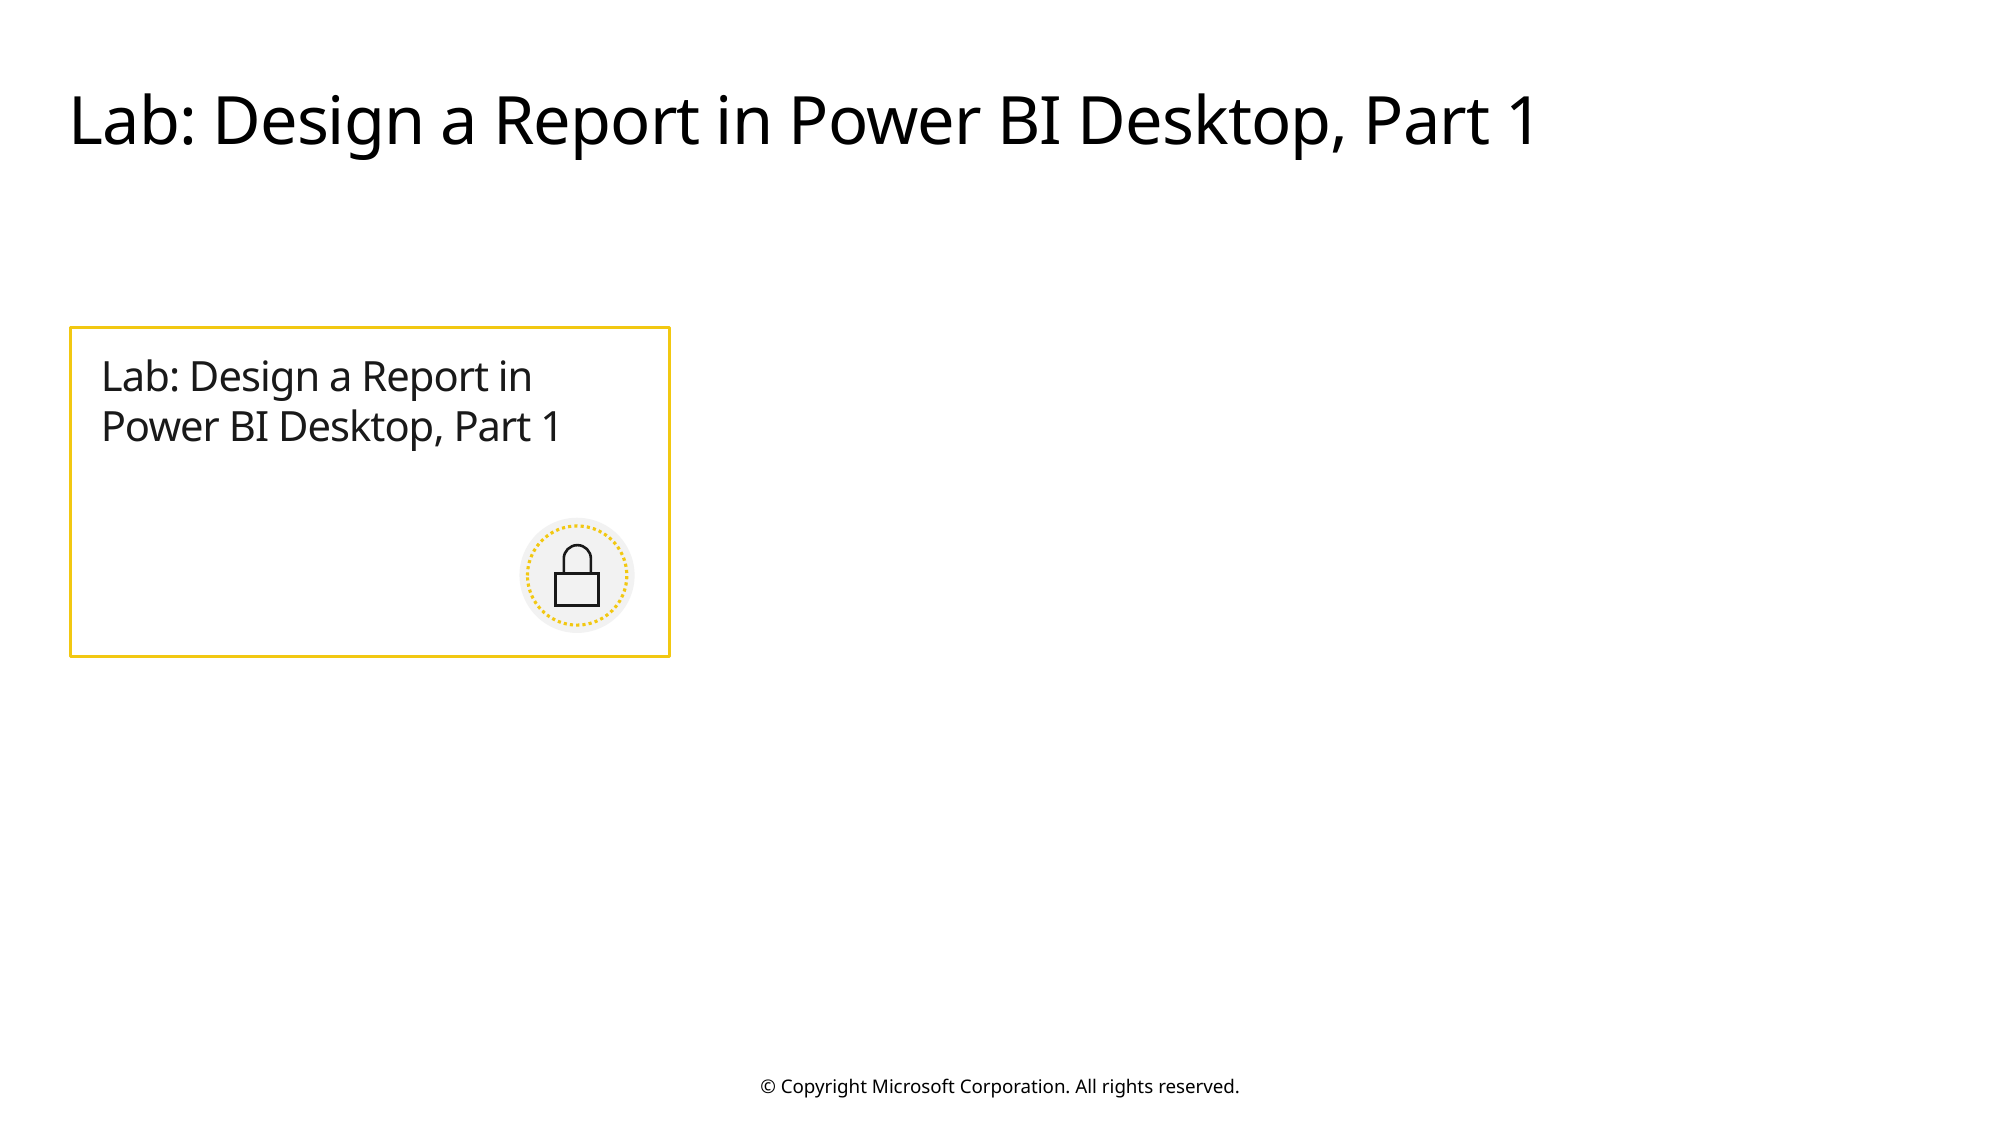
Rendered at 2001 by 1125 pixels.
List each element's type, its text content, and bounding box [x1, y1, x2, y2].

title Lab: Design a Report in Power BI Desktop, Part 1 [68, 72, 1930, 184]
list Lab: Design a Report in Power BI Desktop, Part 1 [69, 326, 671, 658]
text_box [519, 517, 635, 634]
